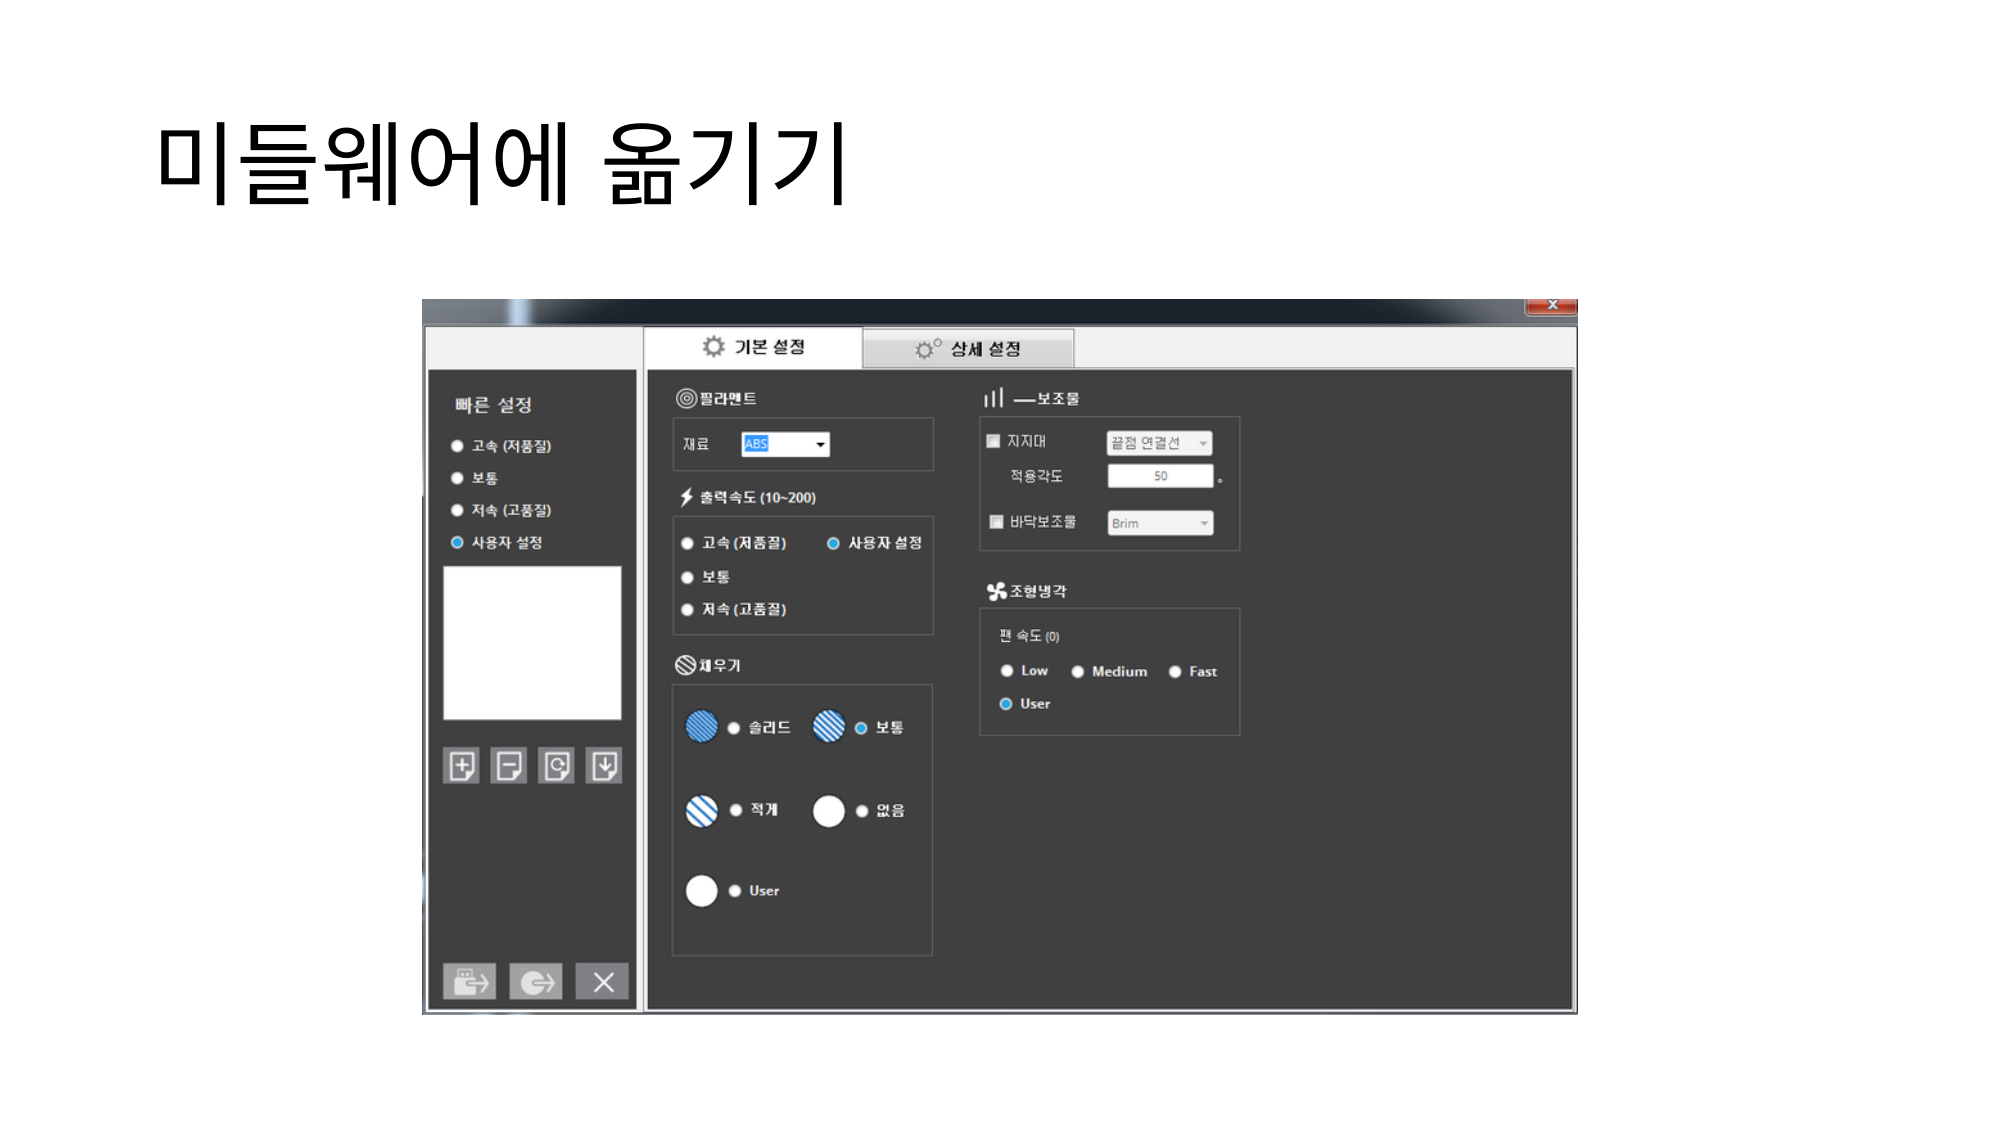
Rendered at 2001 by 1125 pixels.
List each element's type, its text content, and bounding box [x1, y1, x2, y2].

picture [422, 299, 1578, 1015]
title 미들웨어에 옮기기 [137, 59, 1863, 278]
